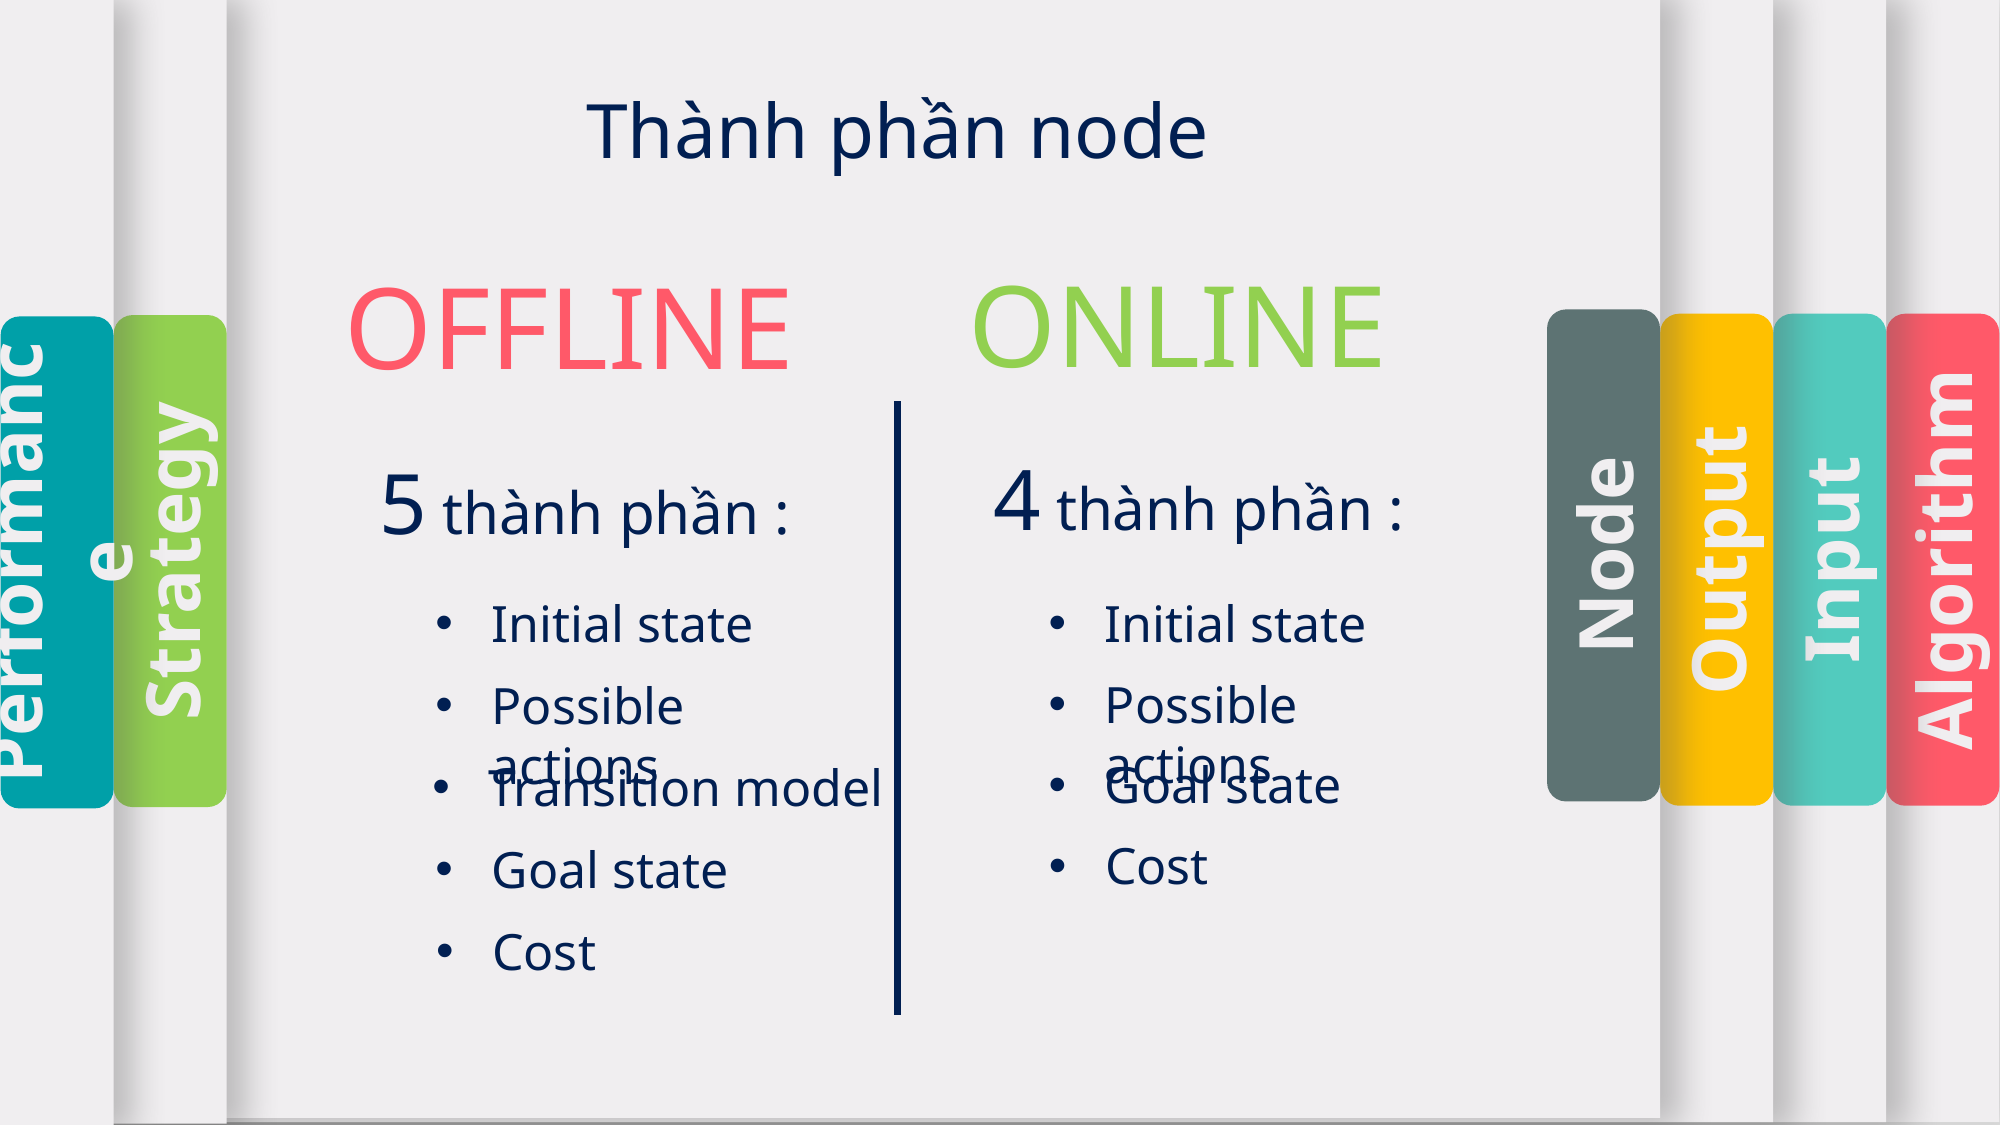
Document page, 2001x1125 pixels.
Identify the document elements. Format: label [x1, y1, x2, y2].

text_box [227, 0, 1661, 1118]
text_box [1887, 0, 2000, 1123]
text_box [0, 0, 114, 1125]
text_box [114, 0, 227, 1124]
text_box [227, 0, 1774, 1123]
text_box [1774, 0, 1887, 1123]
